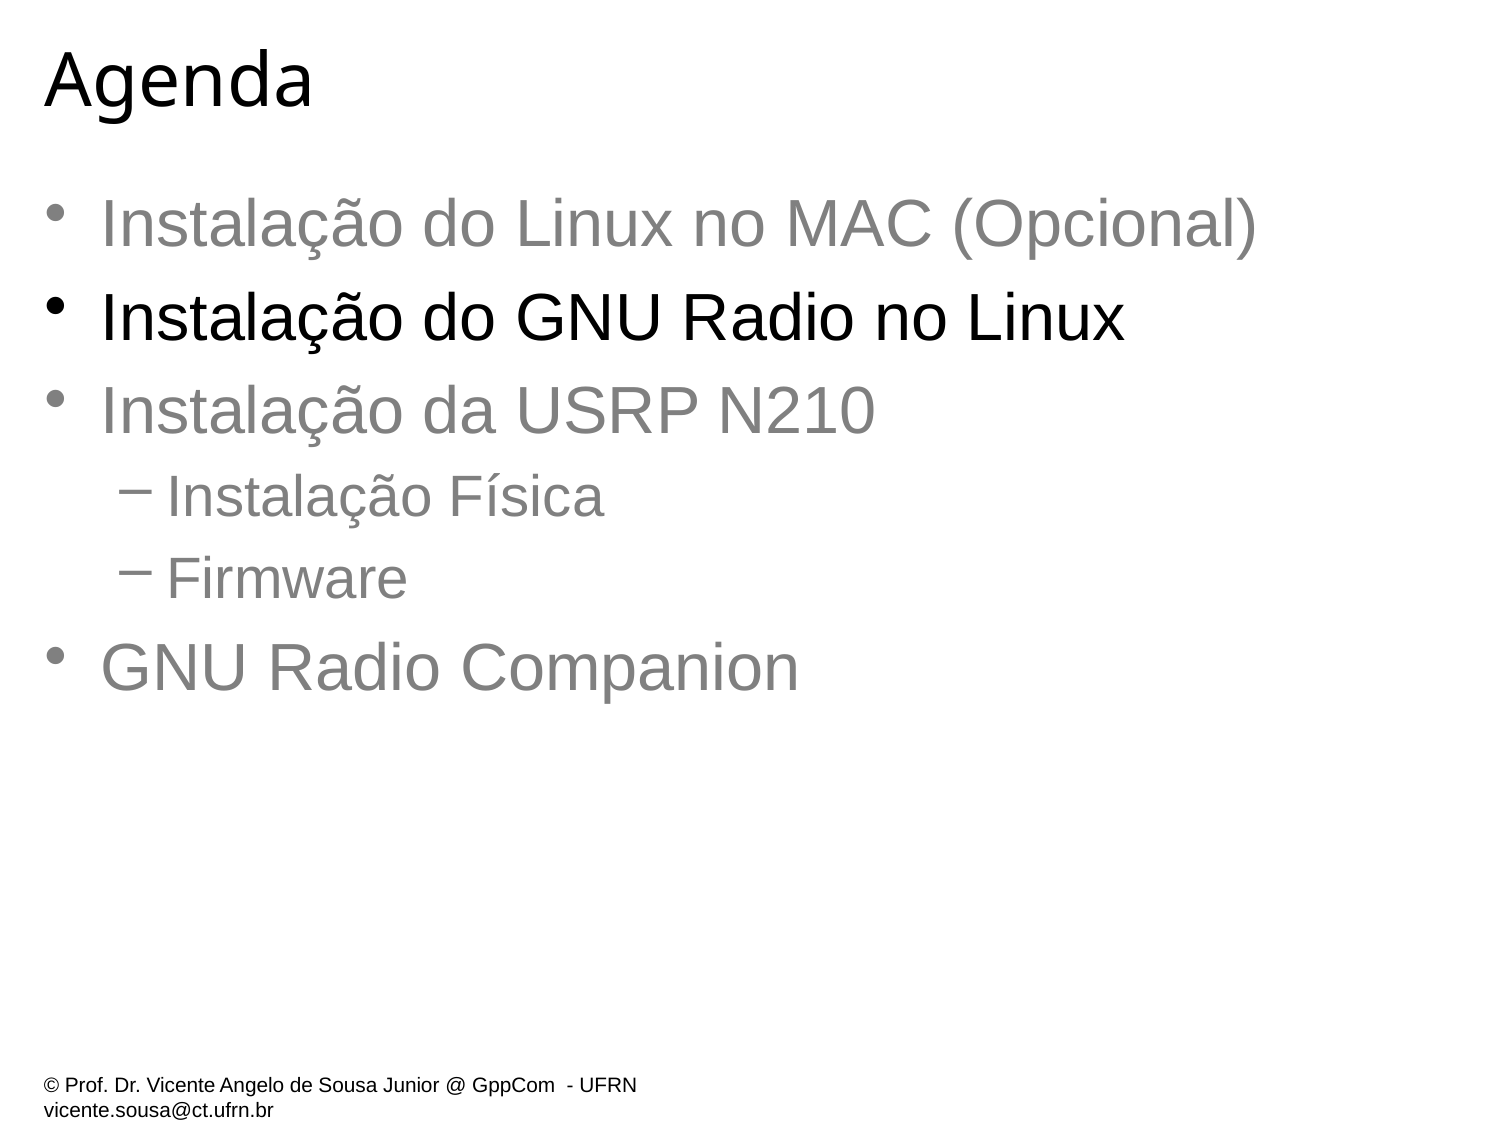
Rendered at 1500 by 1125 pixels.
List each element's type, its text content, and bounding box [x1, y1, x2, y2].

title Agenda [29, 7, 1393, 146]
list Instalação do Linux no MAC (Opcional) Instalação do GNU Radio no Linux Instalação da USRP N210 Instalação Física Firmware GNU Radio Companion [29, 172, 1438, 1036]
